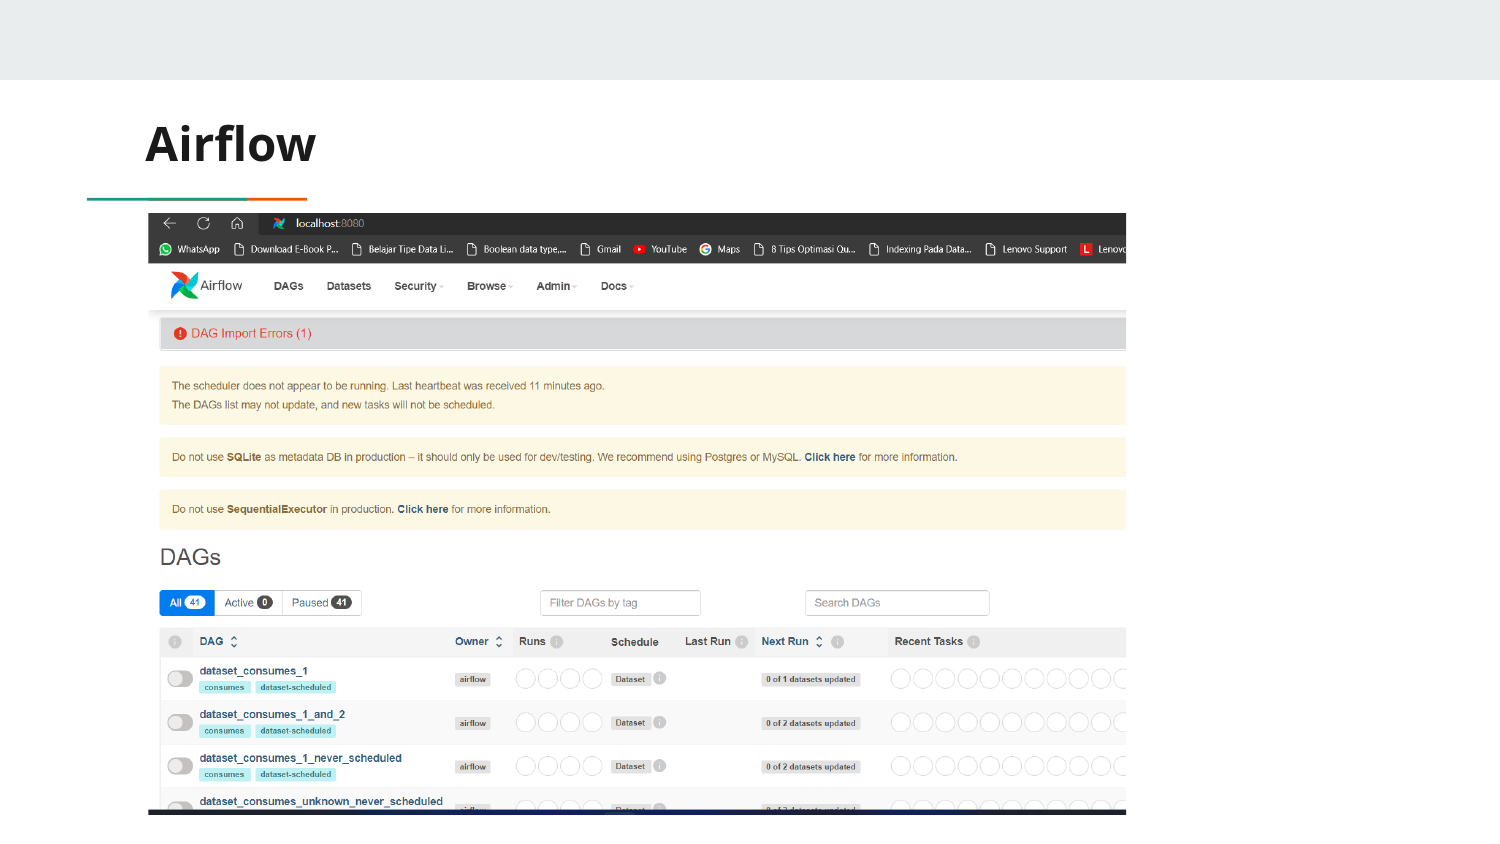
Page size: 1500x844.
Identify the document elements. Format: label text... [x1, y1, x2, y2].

title Airflow [130, 98, 1392, 187]
picture [148, 213, 1127, 815]
